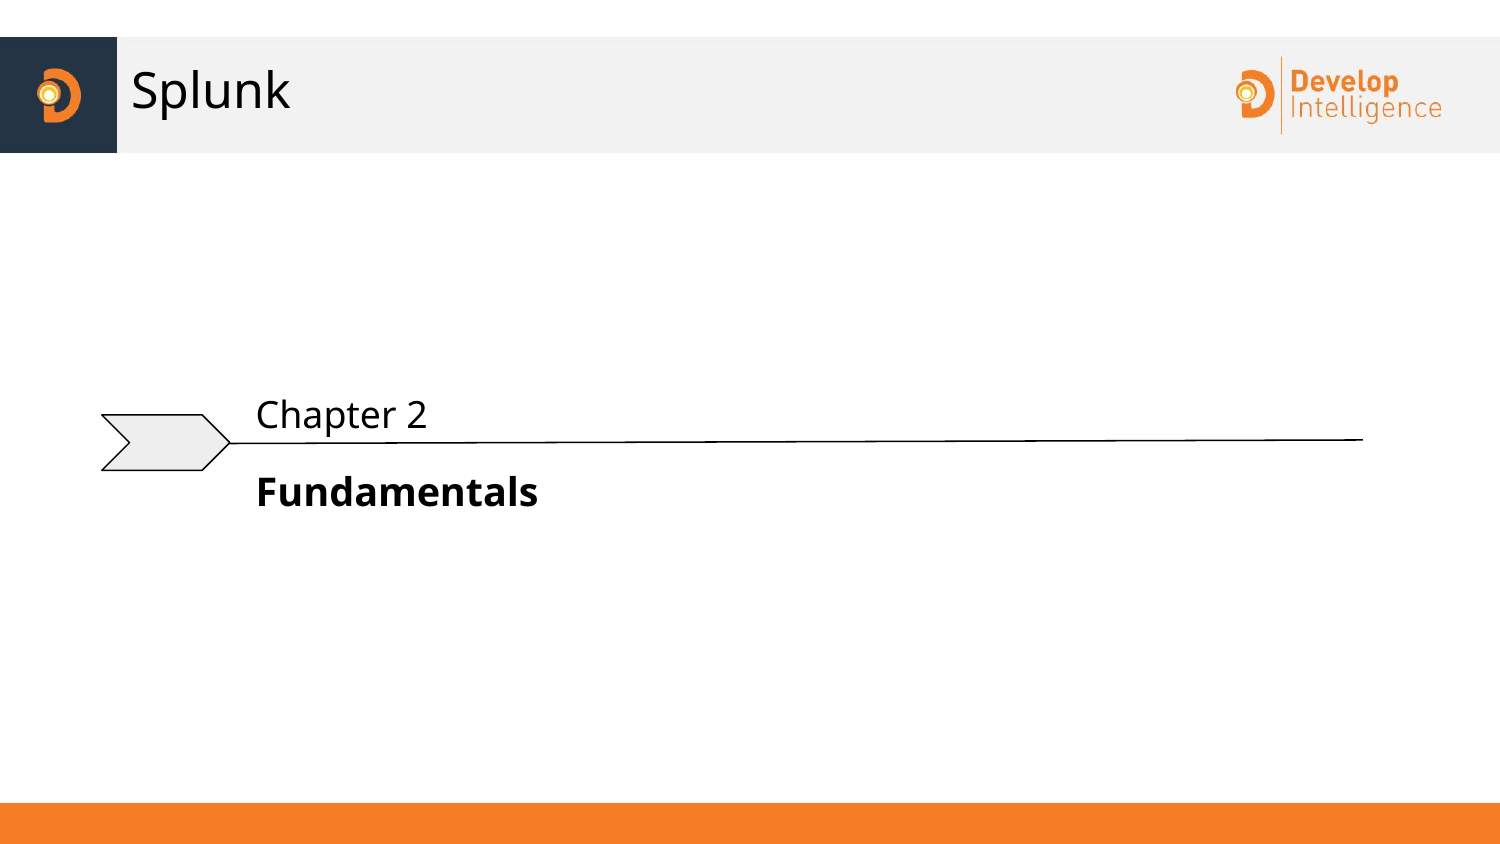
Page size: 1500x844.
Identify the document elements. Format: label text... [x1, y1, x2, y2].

text_box Fundamentals [240, 452, 1192, 508]
text_box Chapter 2 [240, 376, 498, 432]
title Splunk [119, 36, 1112, 149]
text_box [229, 439, 1363, 444]
picture [0, 0, 1500, 844]
text_box [101, 414, 228, 471]
